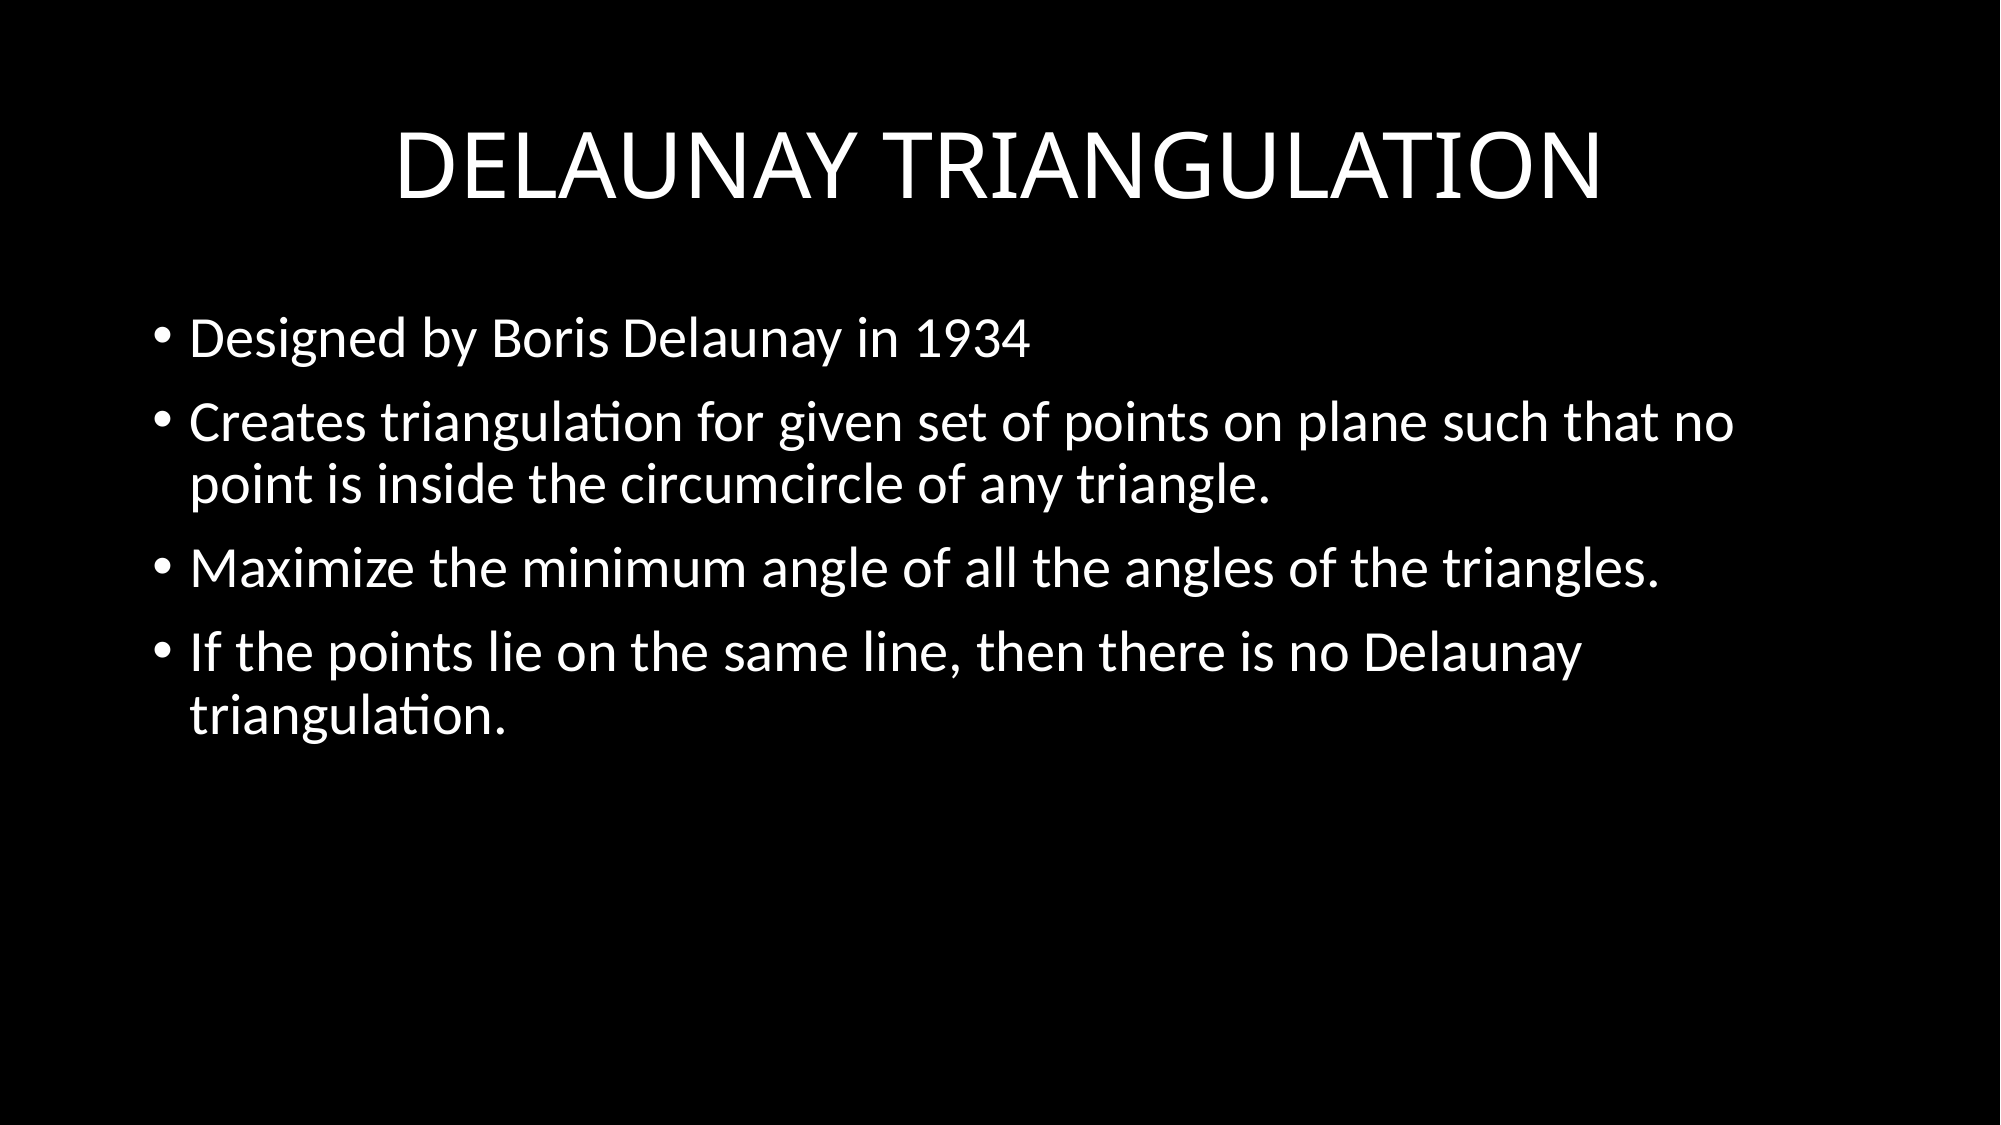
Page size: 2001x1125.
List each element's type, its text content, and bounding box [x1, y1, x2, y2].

title DELAUNAY TRIANGULATION [137, 59, 1863, 278]
list Designed by Boris Delaunay in 1934 Creates triangulation for given set of points on plane such that no point is inside the circumcircle of any triangle. Maximize the minimum angle of all the angles of the triangles. If the points lie on the same line, then there is no Delaunay triangulation. [137, 299, 1863, 1014]
